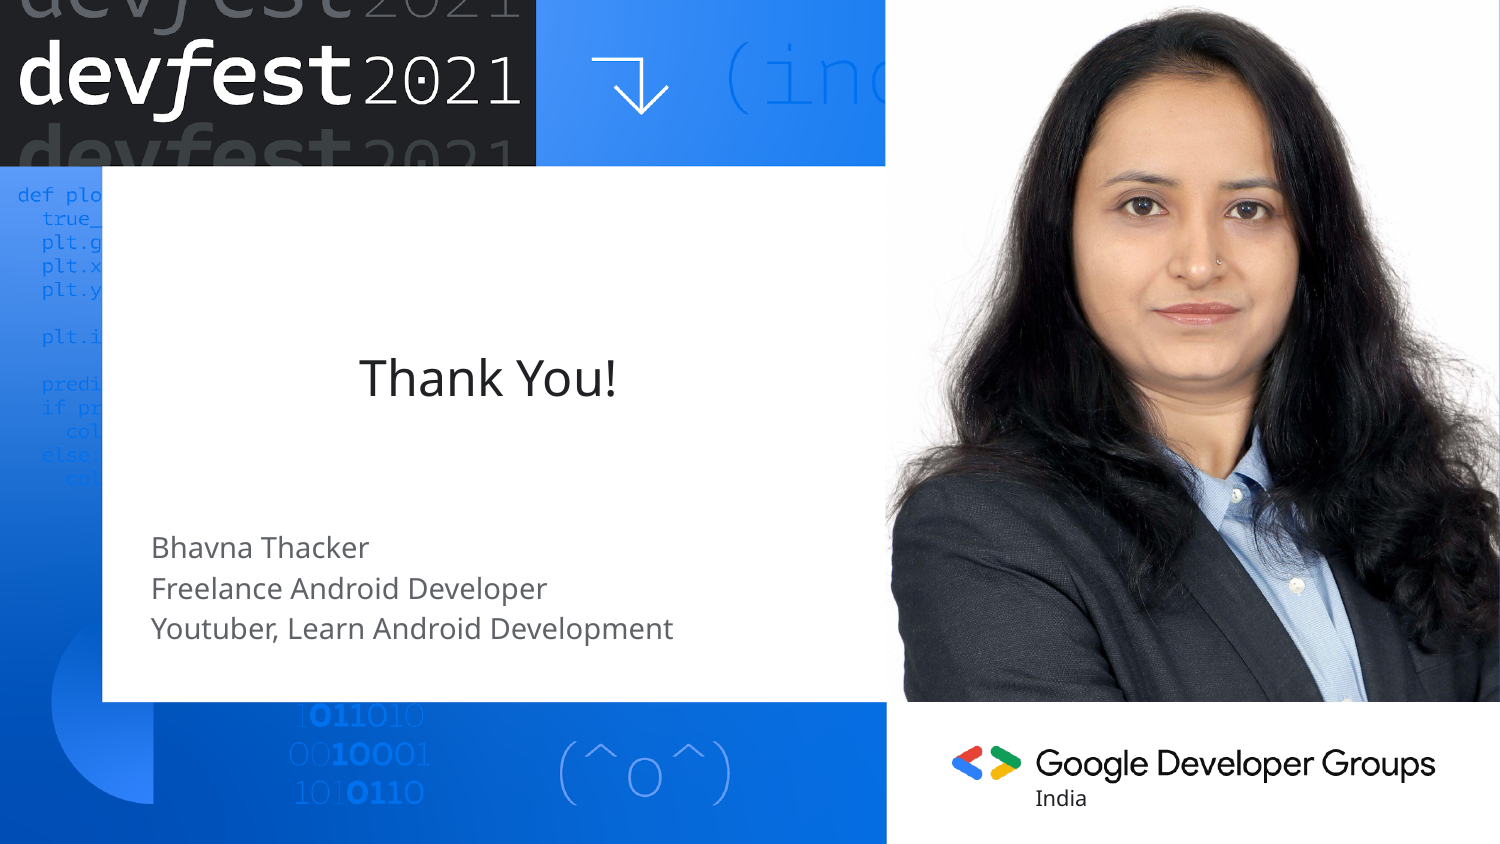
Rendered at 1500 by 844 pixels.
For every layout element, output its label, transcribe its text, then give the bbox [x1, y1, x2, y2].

subtitle Bhavna Thacker Freelance Android Developer Youtuber, Learn Android Development [150, 524, 827, 659]
picture [0, 0, 1500, 844]
title Thank You! [150, 208, 827, 465]
text_box India [1035, 795, 1431, 811]
